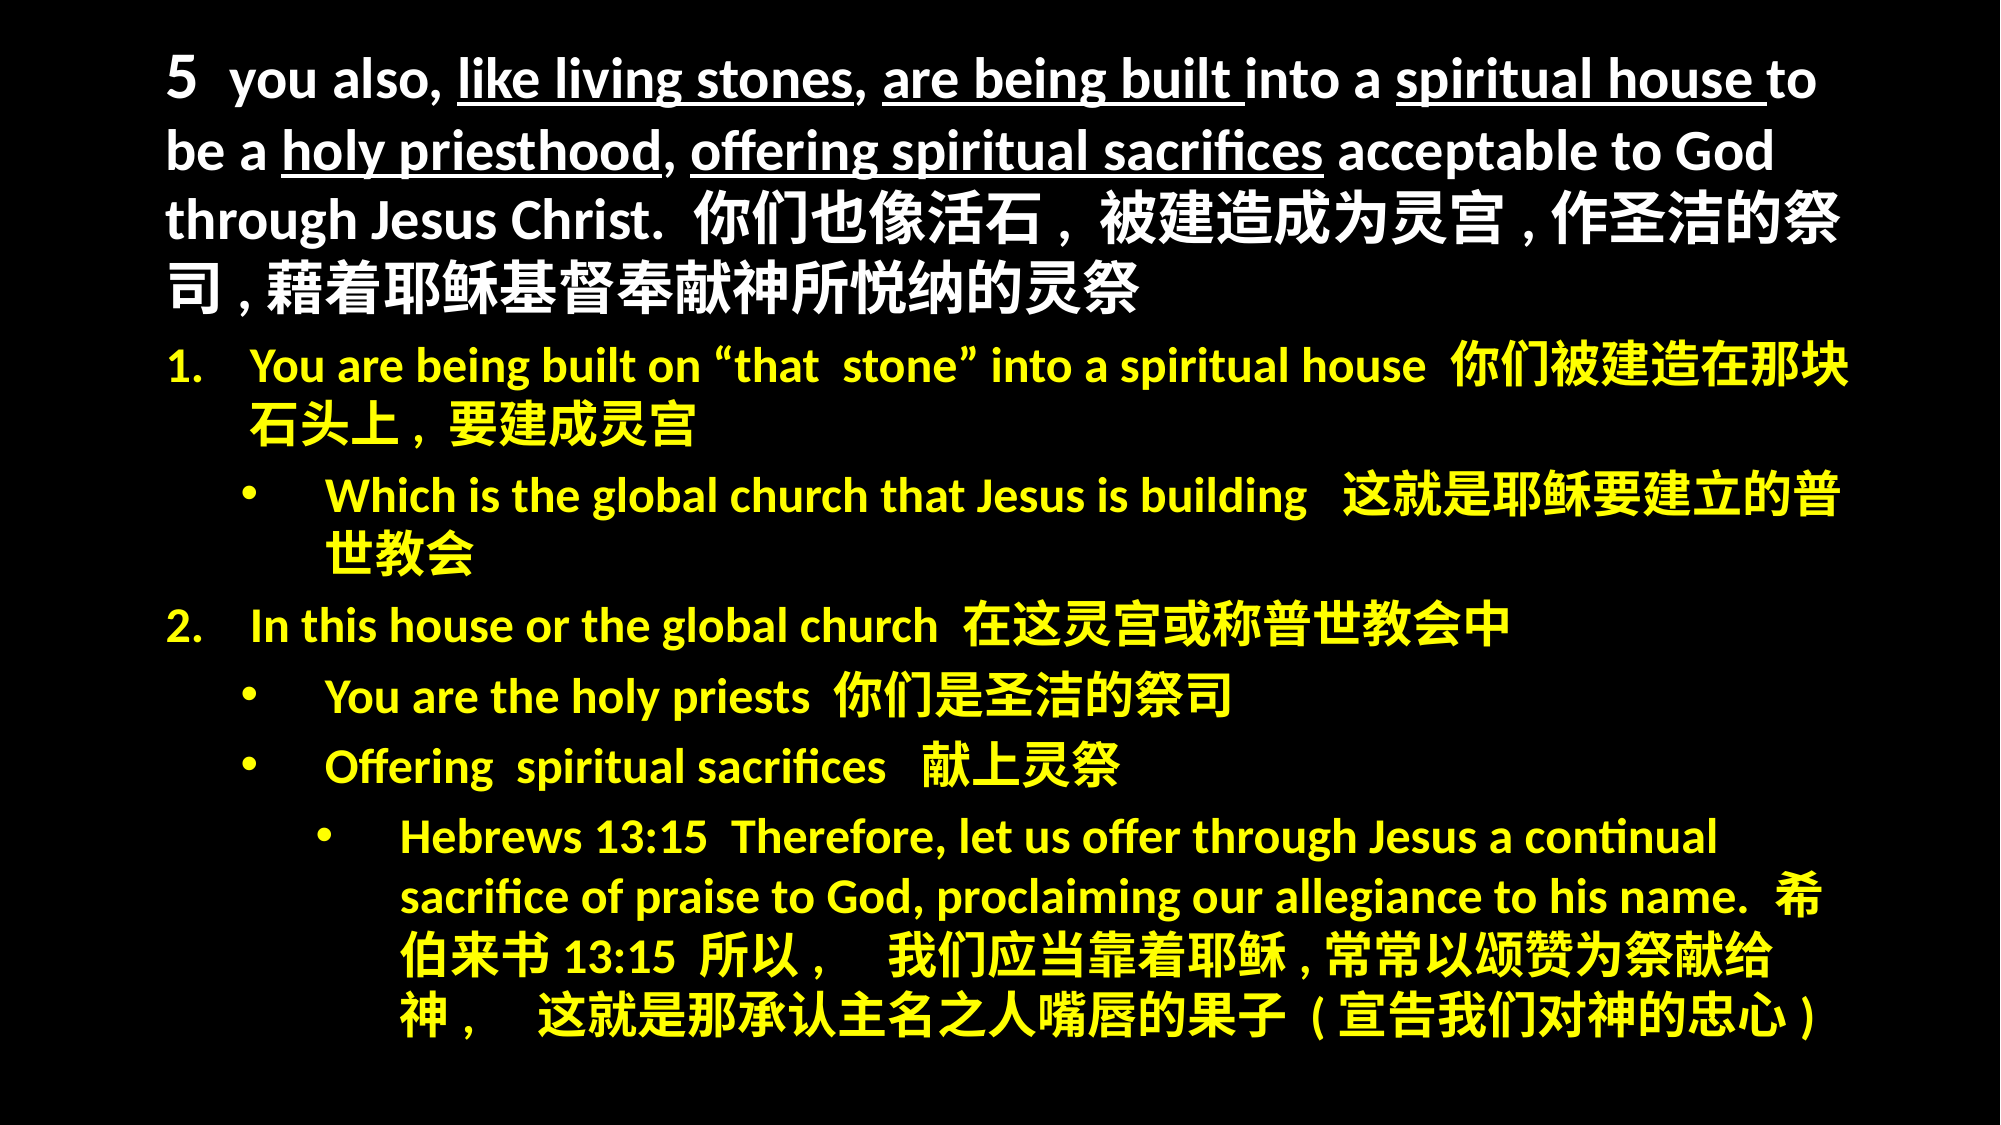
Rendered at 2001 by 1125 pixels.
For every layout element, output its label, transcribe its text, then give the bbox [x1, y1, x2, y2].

text_box 5 you also, like living stones, are being built into a spiritual house to be a holy priesthood, offering spiritual sacrifices acceptable to God through Jesus Christ. 你们也像活石, 被建造成为灵宫,作圣洁的祭司,藉着耶稣基督奉献神所悦纳的灵祭 You are being built on “that stone” into a spiritual house 你们被建造在那块石头上, 要建成灵宫 Which is the global church that Jesus is building 这就是耶稣要建立的普世教会 In this house or the global church 在这灵宫或称普世教会中 You are the holy priests 你们是圣洁的祭司 Offering spiritual sacrifices 献上灵祭 Hebrews 13:15 Therefore, let us offer through Jesus a continual sacrifice of praise to God, proclaiming our allegiance to his name. 希伯来书13:15 所以, 我们应当靠着耶稣,常常以颂赞为祭献给神, 这就是那承认主名之人嘴唇的果子 (宣告我们对神的忠心) [150, 24, 1876, 1052]
